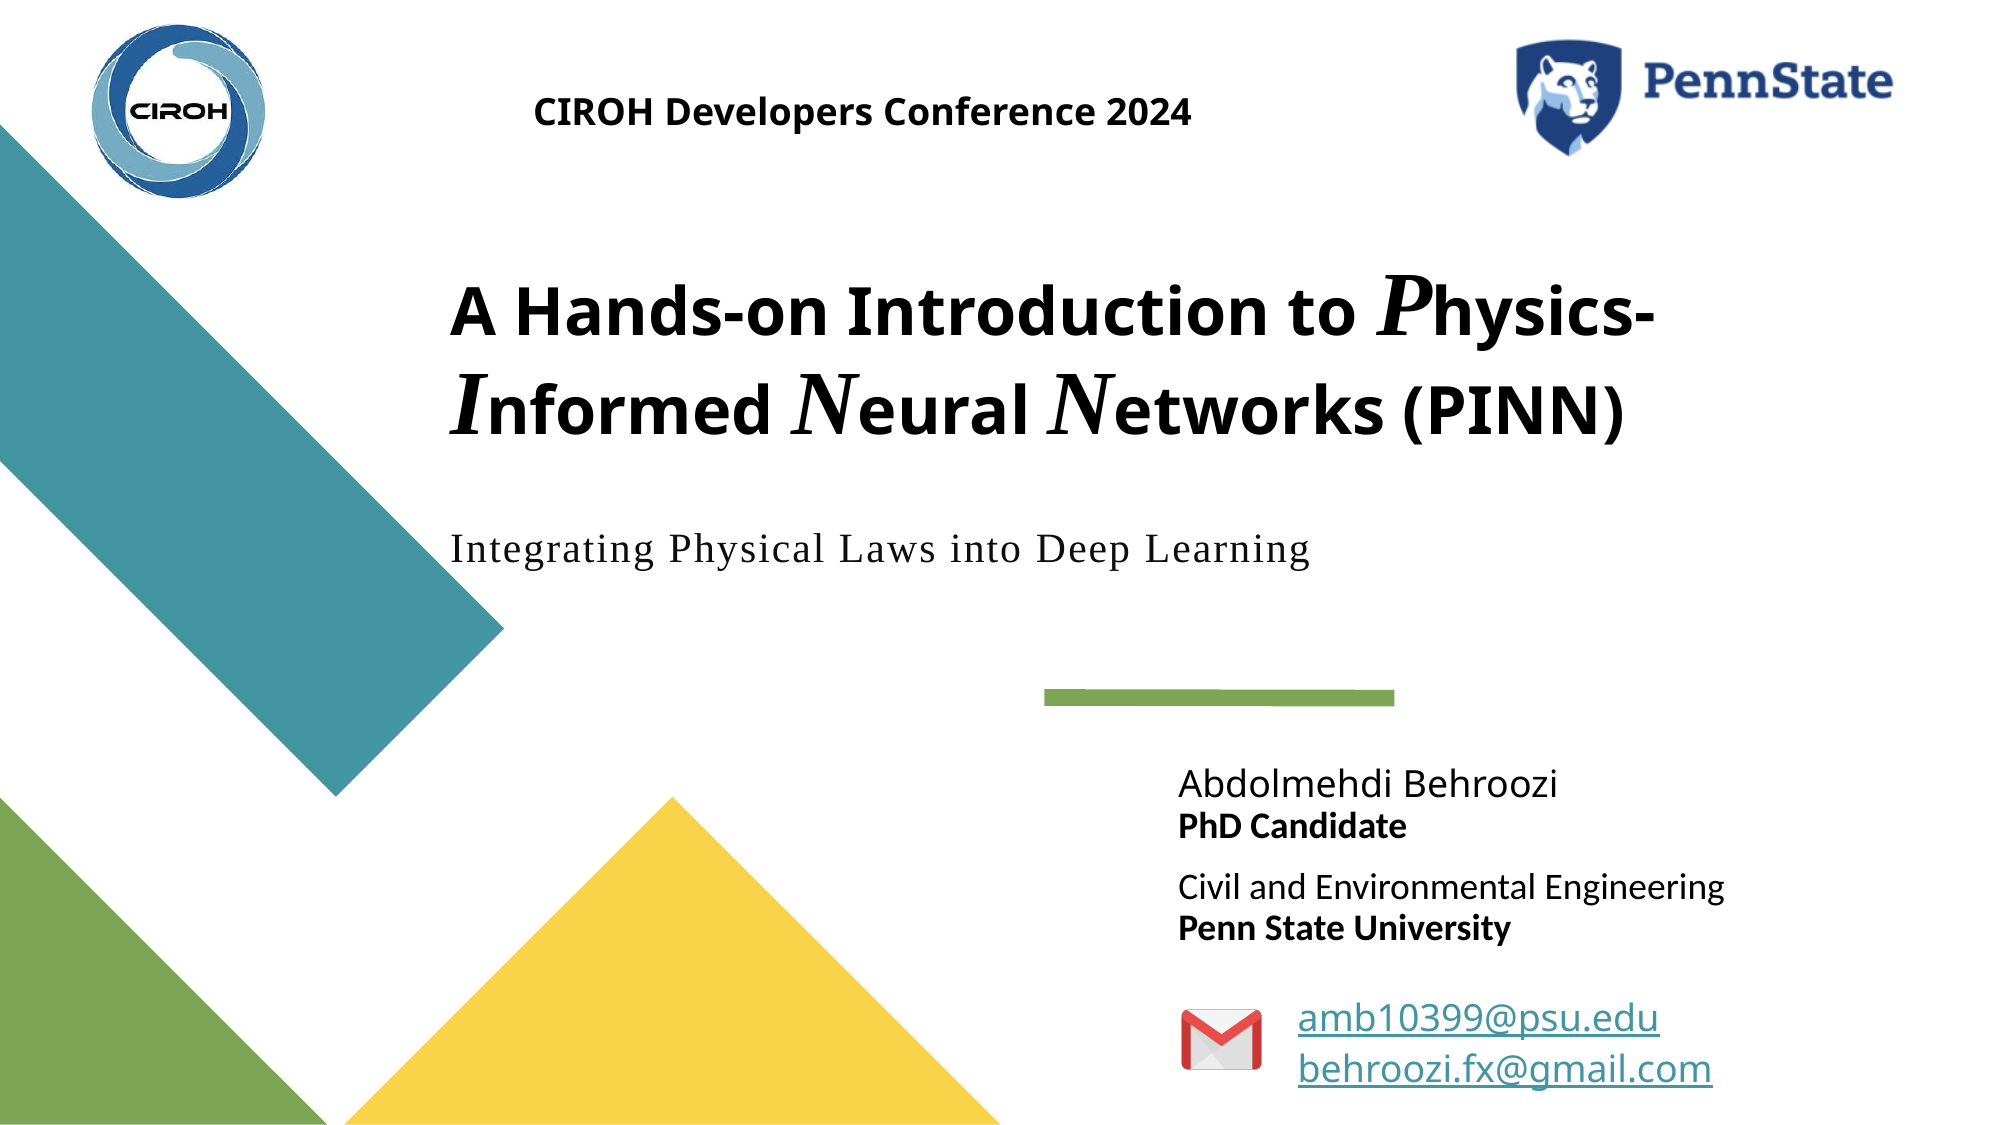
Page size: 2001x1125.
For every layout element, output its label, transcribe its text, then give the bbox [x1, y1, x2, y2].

text_box amb10399@psu.edu behroozi.fx@gmail.com [1283, 986, 1792, 1125]
picture [90, 23, 266, 200]
list Abdolmehdi Behroozi PhD Candidate Civil and Environmental Engineering Penn State University [1178, 765, 1941, 942]
text_box CIROH Developers Conference 2024 [518, 80, 1481, 141]
title A Hands-on Introduction to Physics-Informed Neural Networks (PINN) Integrating Physical Laws into Deep Learning [450, 227, 1737, 572]
picture [1178, 996, 1265, 1083]
picture [1481, 13, 1962, 172]
